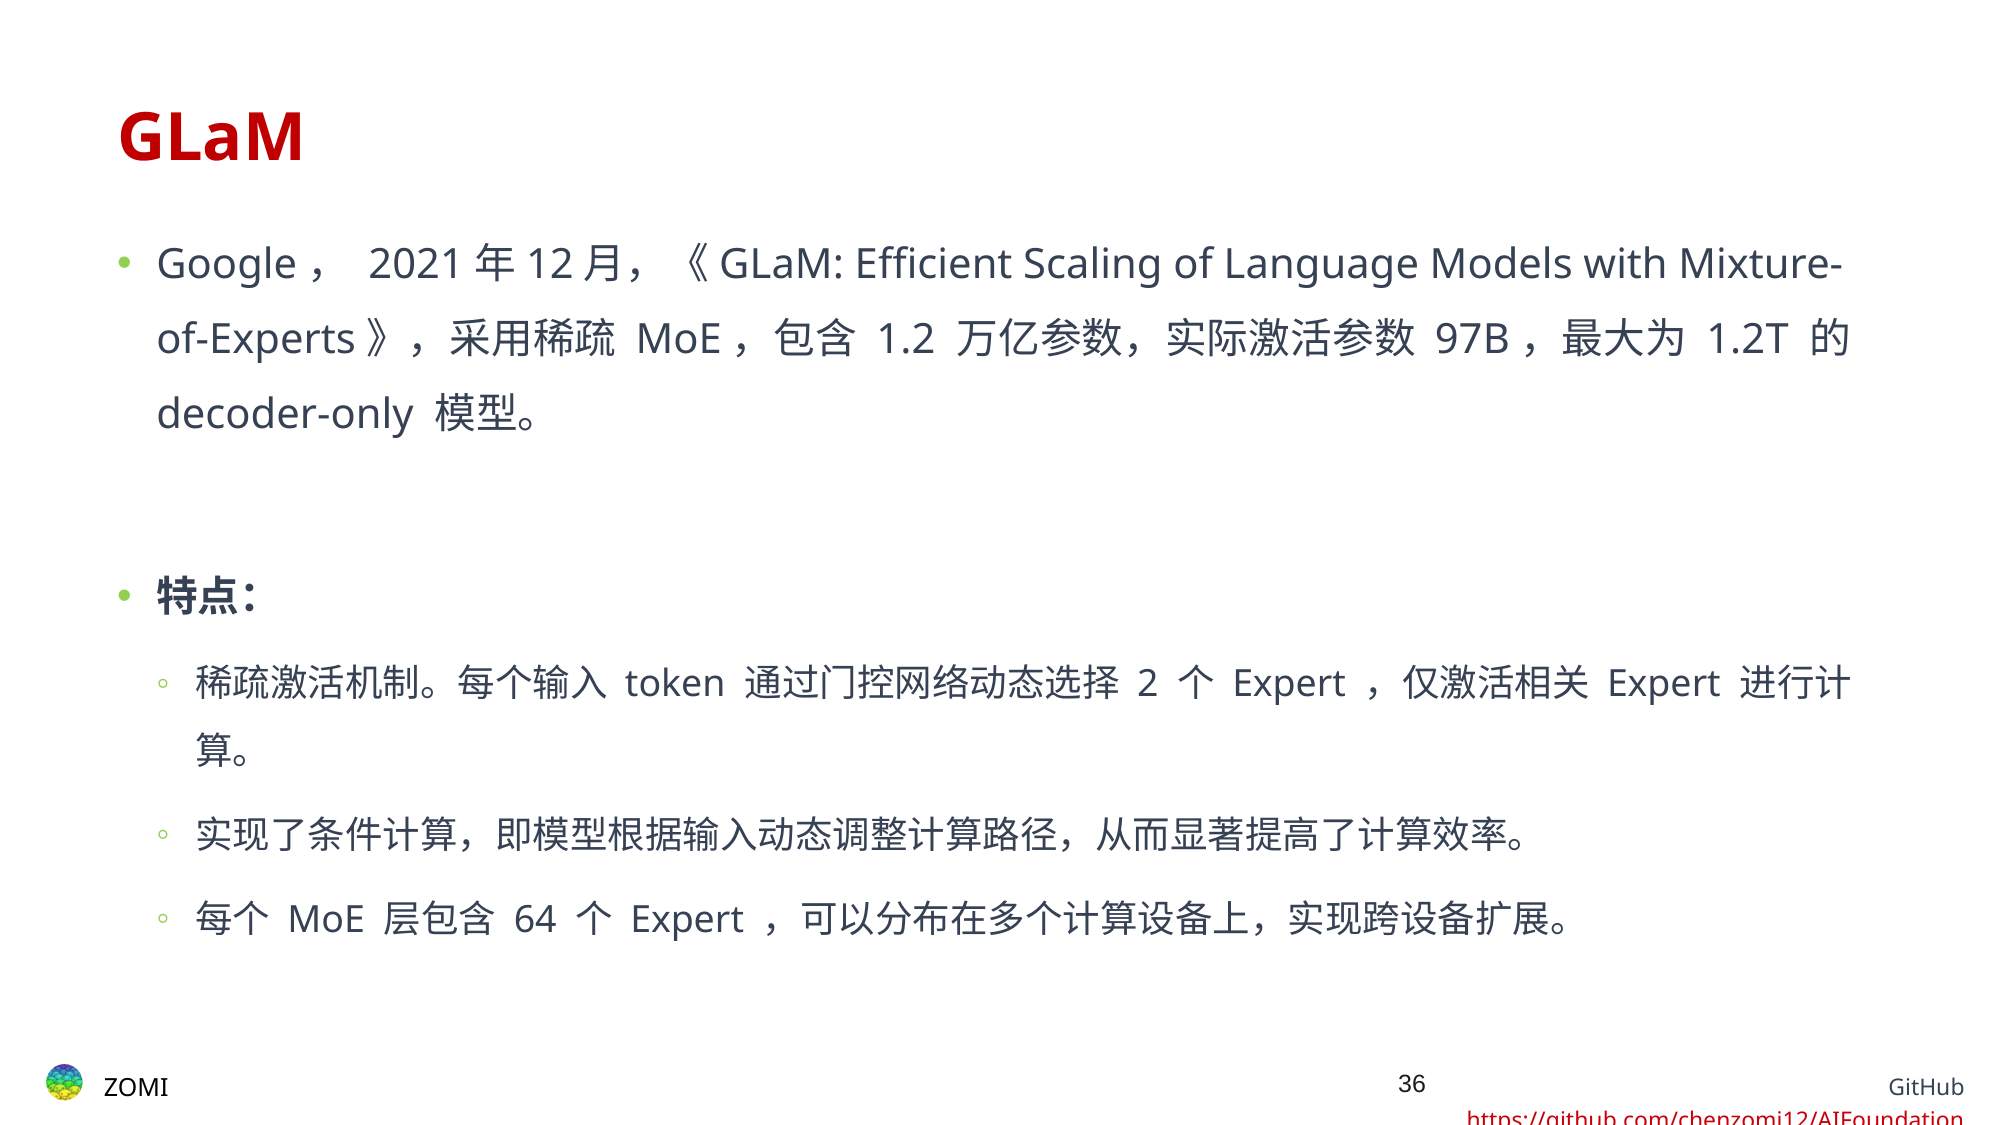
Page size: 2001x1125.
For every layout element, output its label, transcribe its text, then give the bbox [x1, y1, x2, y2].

picture [47, 1065, 82, 1100]
list Google， 2021年12月，《GLaM: Efficient Scaling of Language Models with Mixture-of-Experts》，采用稀疏 MoE，包含 1.2 万亿参数，实际激活参数 97B，最大为 1.2T 的 decoder-only 模型。 特点： 稀疏激活机制。每个输入 token 通过门控网络动态选择 2 个 Expert ，仅激活相关 Expert 进行计算。 实现了条件计算，即模型根据输入动态调整计算路径，从而显著提高了计算效率。 每个 MoE 层包含 64 个 Expert ，可以分布在多个计算设备上，实现跨设备扩展。 [102, 204, 1901, 1043]
title GLaM [102, 85, 1901, 183]
